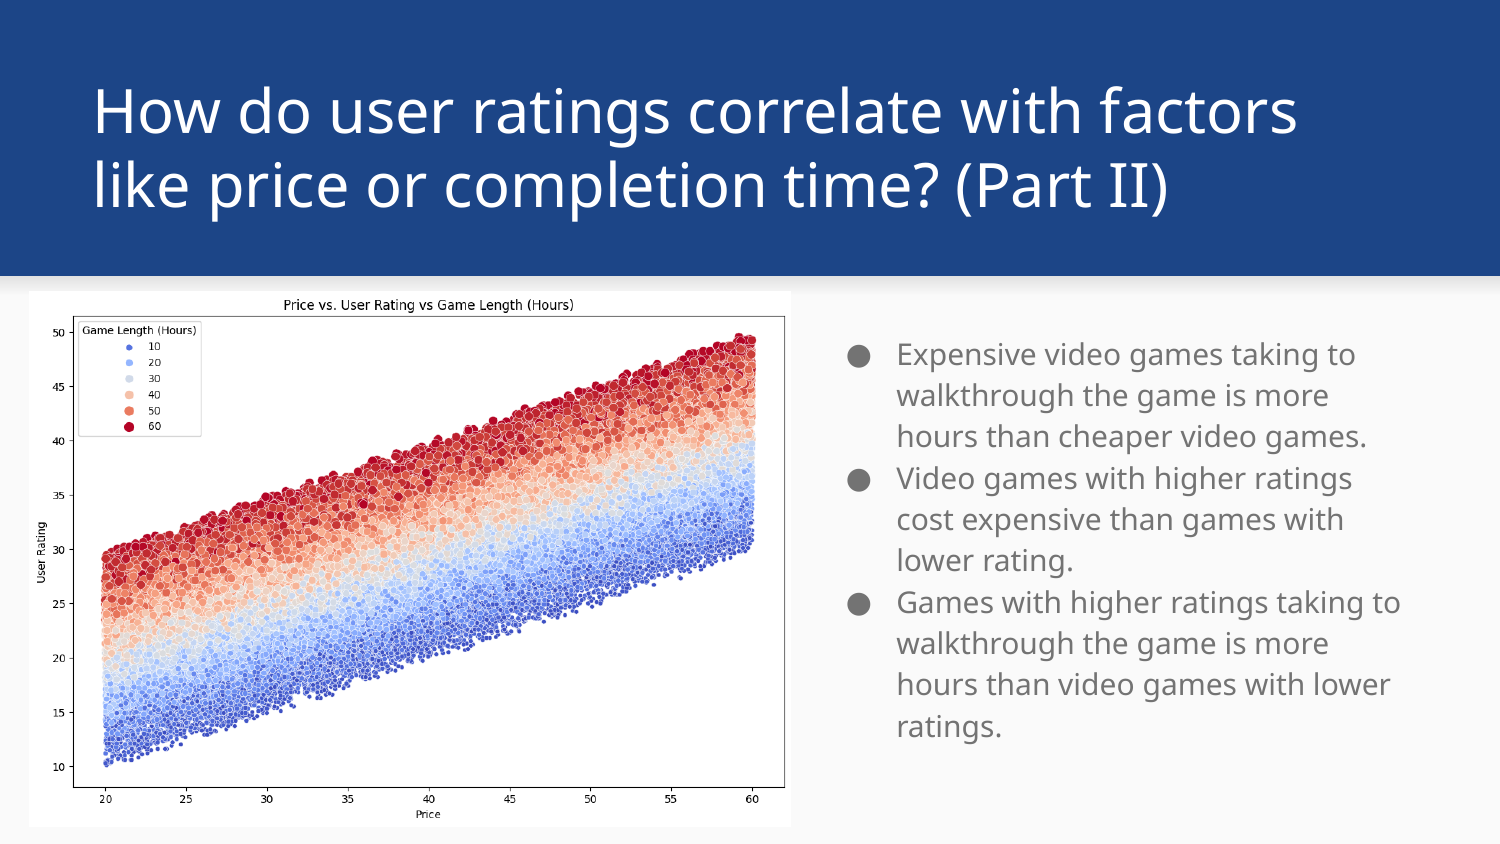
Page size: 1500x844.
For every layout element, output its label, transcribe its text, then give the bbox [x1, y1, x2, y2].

list Expensive video games taking to walkthrough the game is more hours than cheaper video games. Video games with higher ratings cost expensive than games with lower rating. Games with higher ratings taking to walkthrough the game is more hours than video games with lower ratings. [810, 314, 1427, 760]
title How do user ratings correlate with factors like price or completion time? (Part II) [77, 56, 1427, 235]
picture [29, 291, 791, 828]
